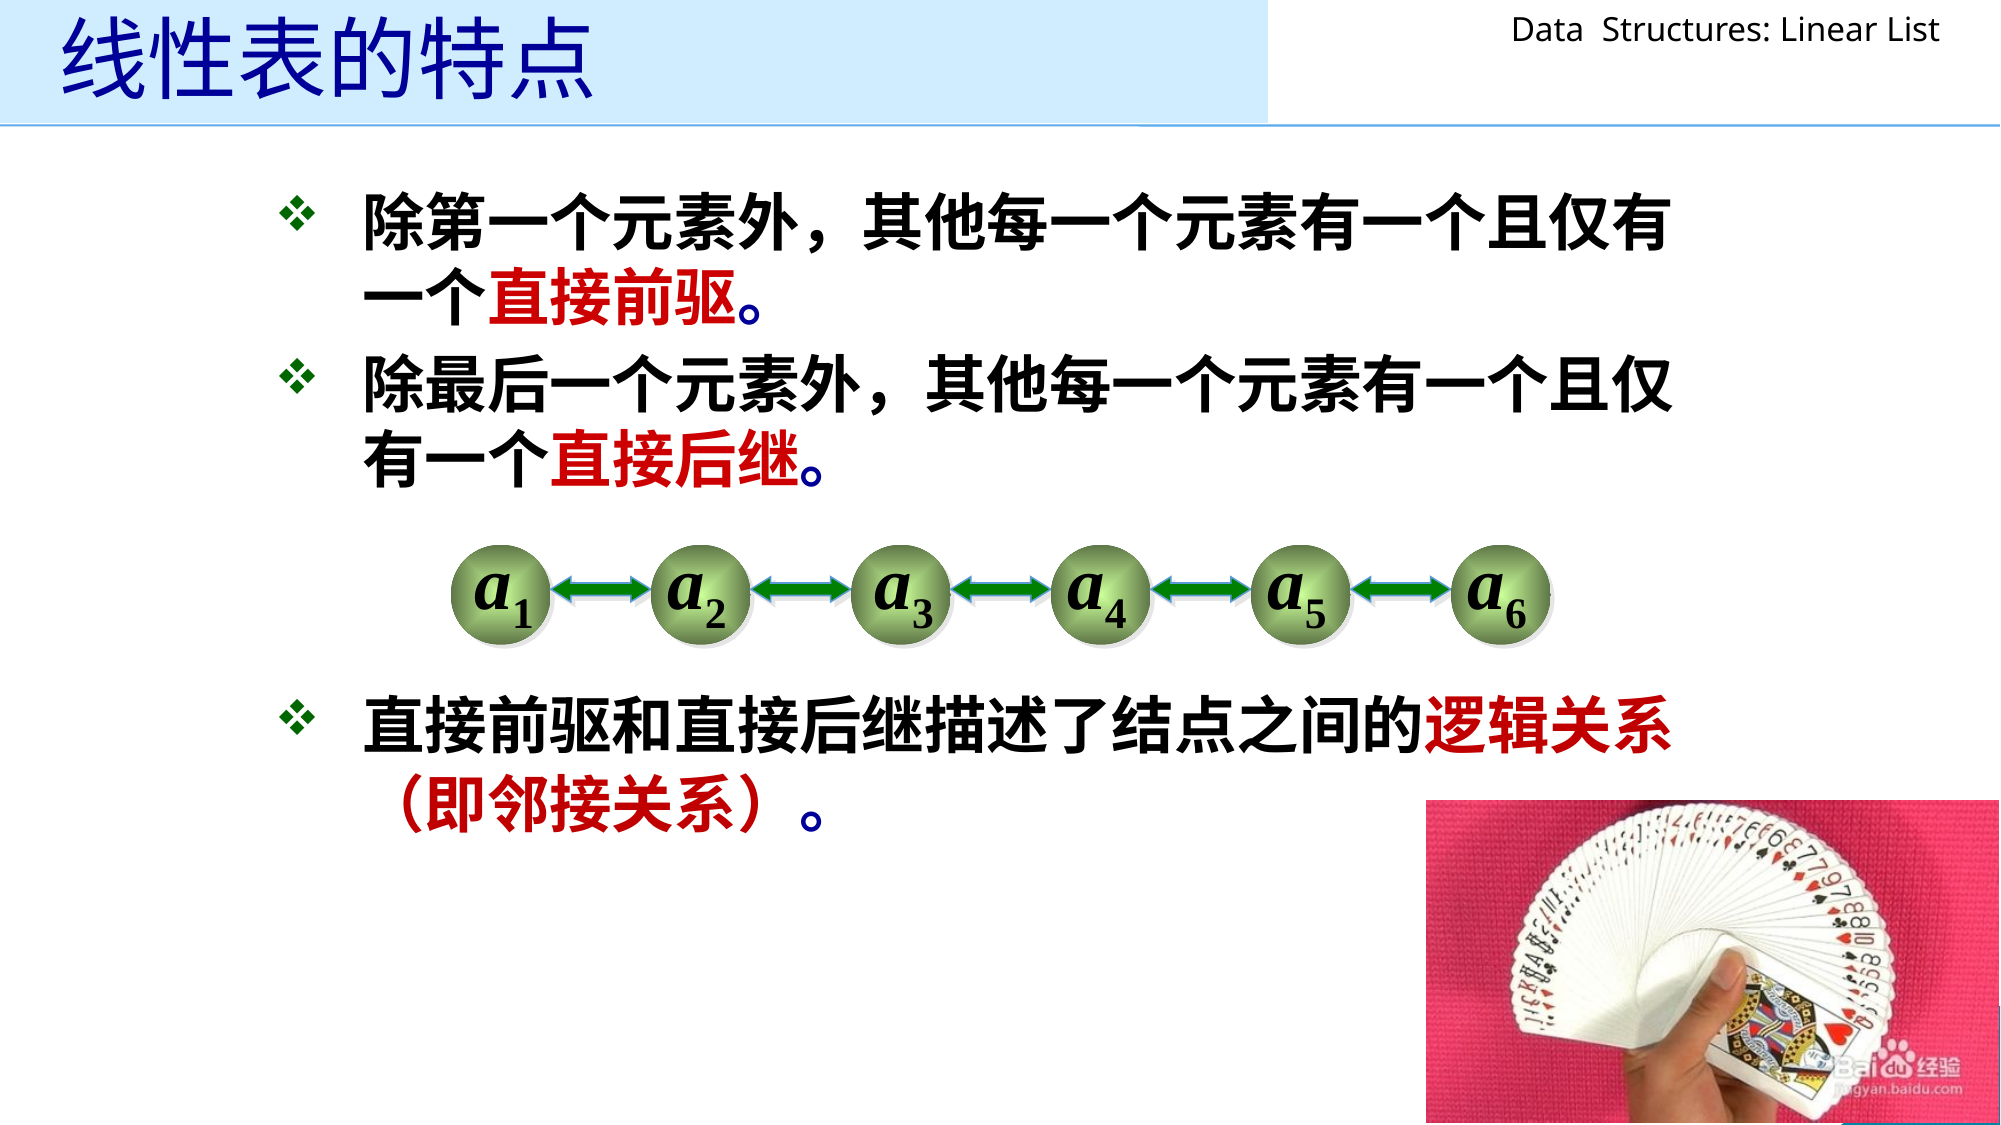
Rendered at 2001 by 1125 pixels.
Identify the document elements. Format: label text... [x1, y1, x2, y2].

picture [1426, 800, 1999, 1123]
text_box 除第一个元素外，其他每一个元素有一个且仅有一个直接前驱。 除最后一个元素外，其他每一个元素有一个且仅有一个直接后继。 直接前驱和直接后继描述了结点之间的逻辑关系（即邻接关系）。 [184, 175, 1745, 1047]
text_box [450, 527, 1551, 645]
title 线性表的特点 [43, 7, 1769, 121]
